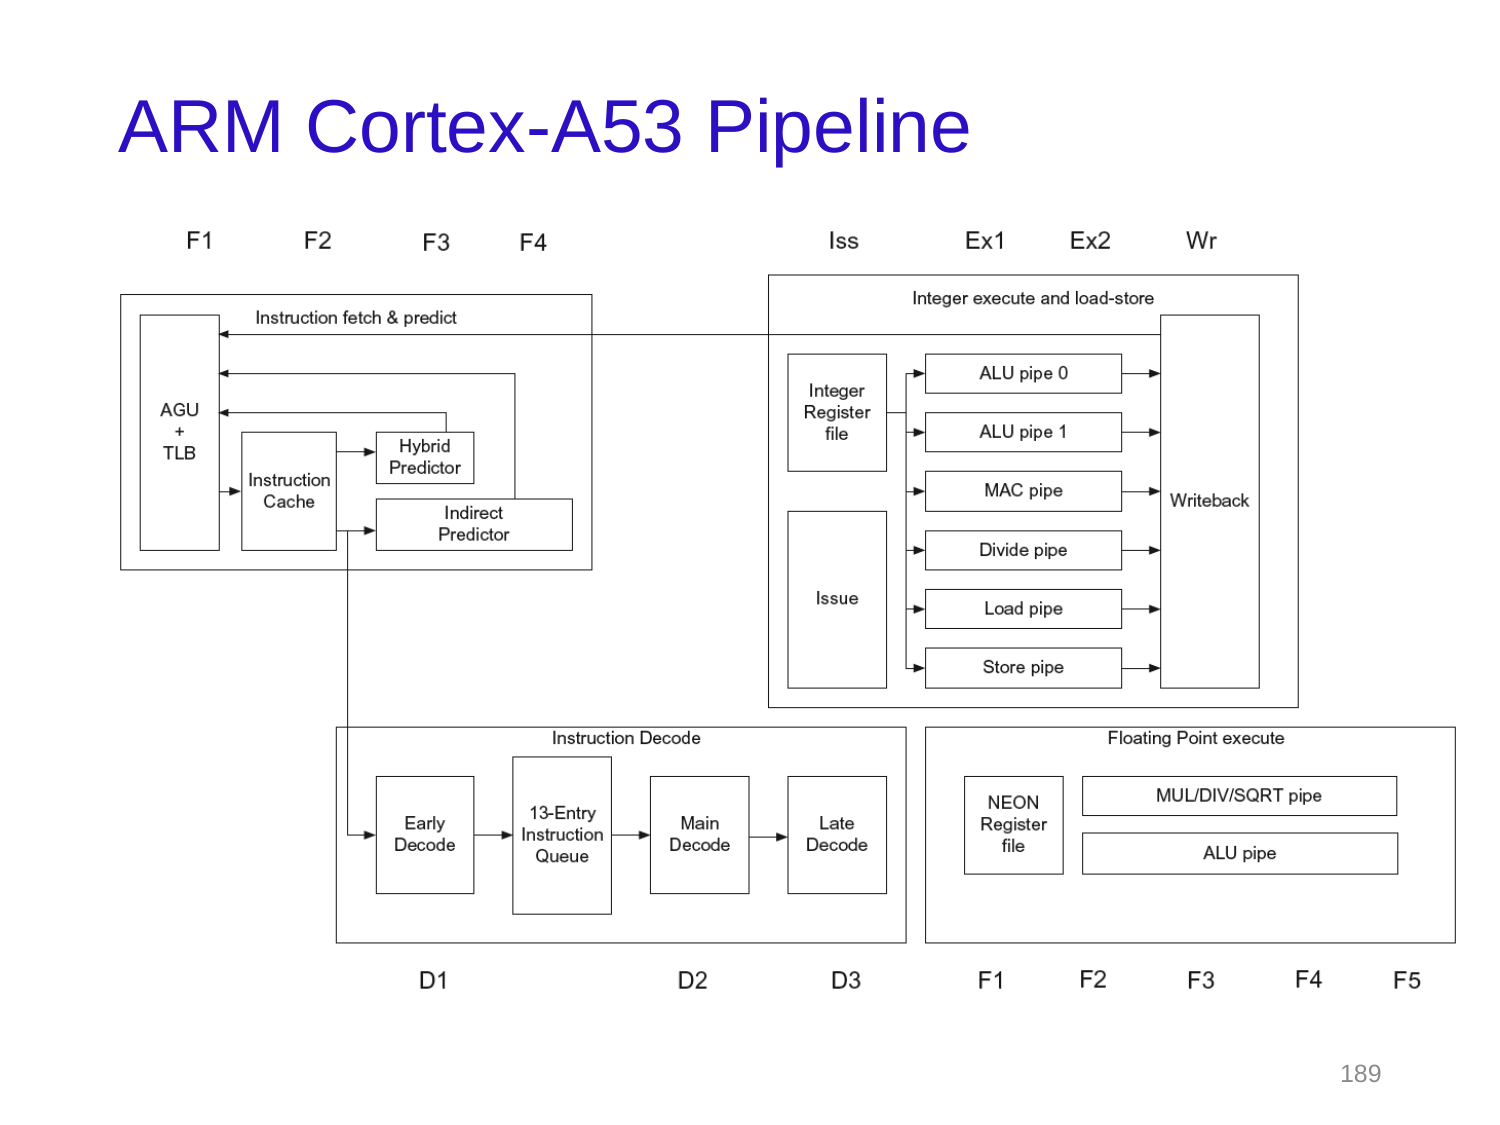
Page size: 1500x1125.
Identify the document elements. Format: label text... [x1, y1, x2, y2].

picture [112, 219, 1462, 1000]
slide_number 189 [1059, 1042, 1397, 1103]
title ARM Cortex-A53 Pipeline [103, 59, 1397, 197]
